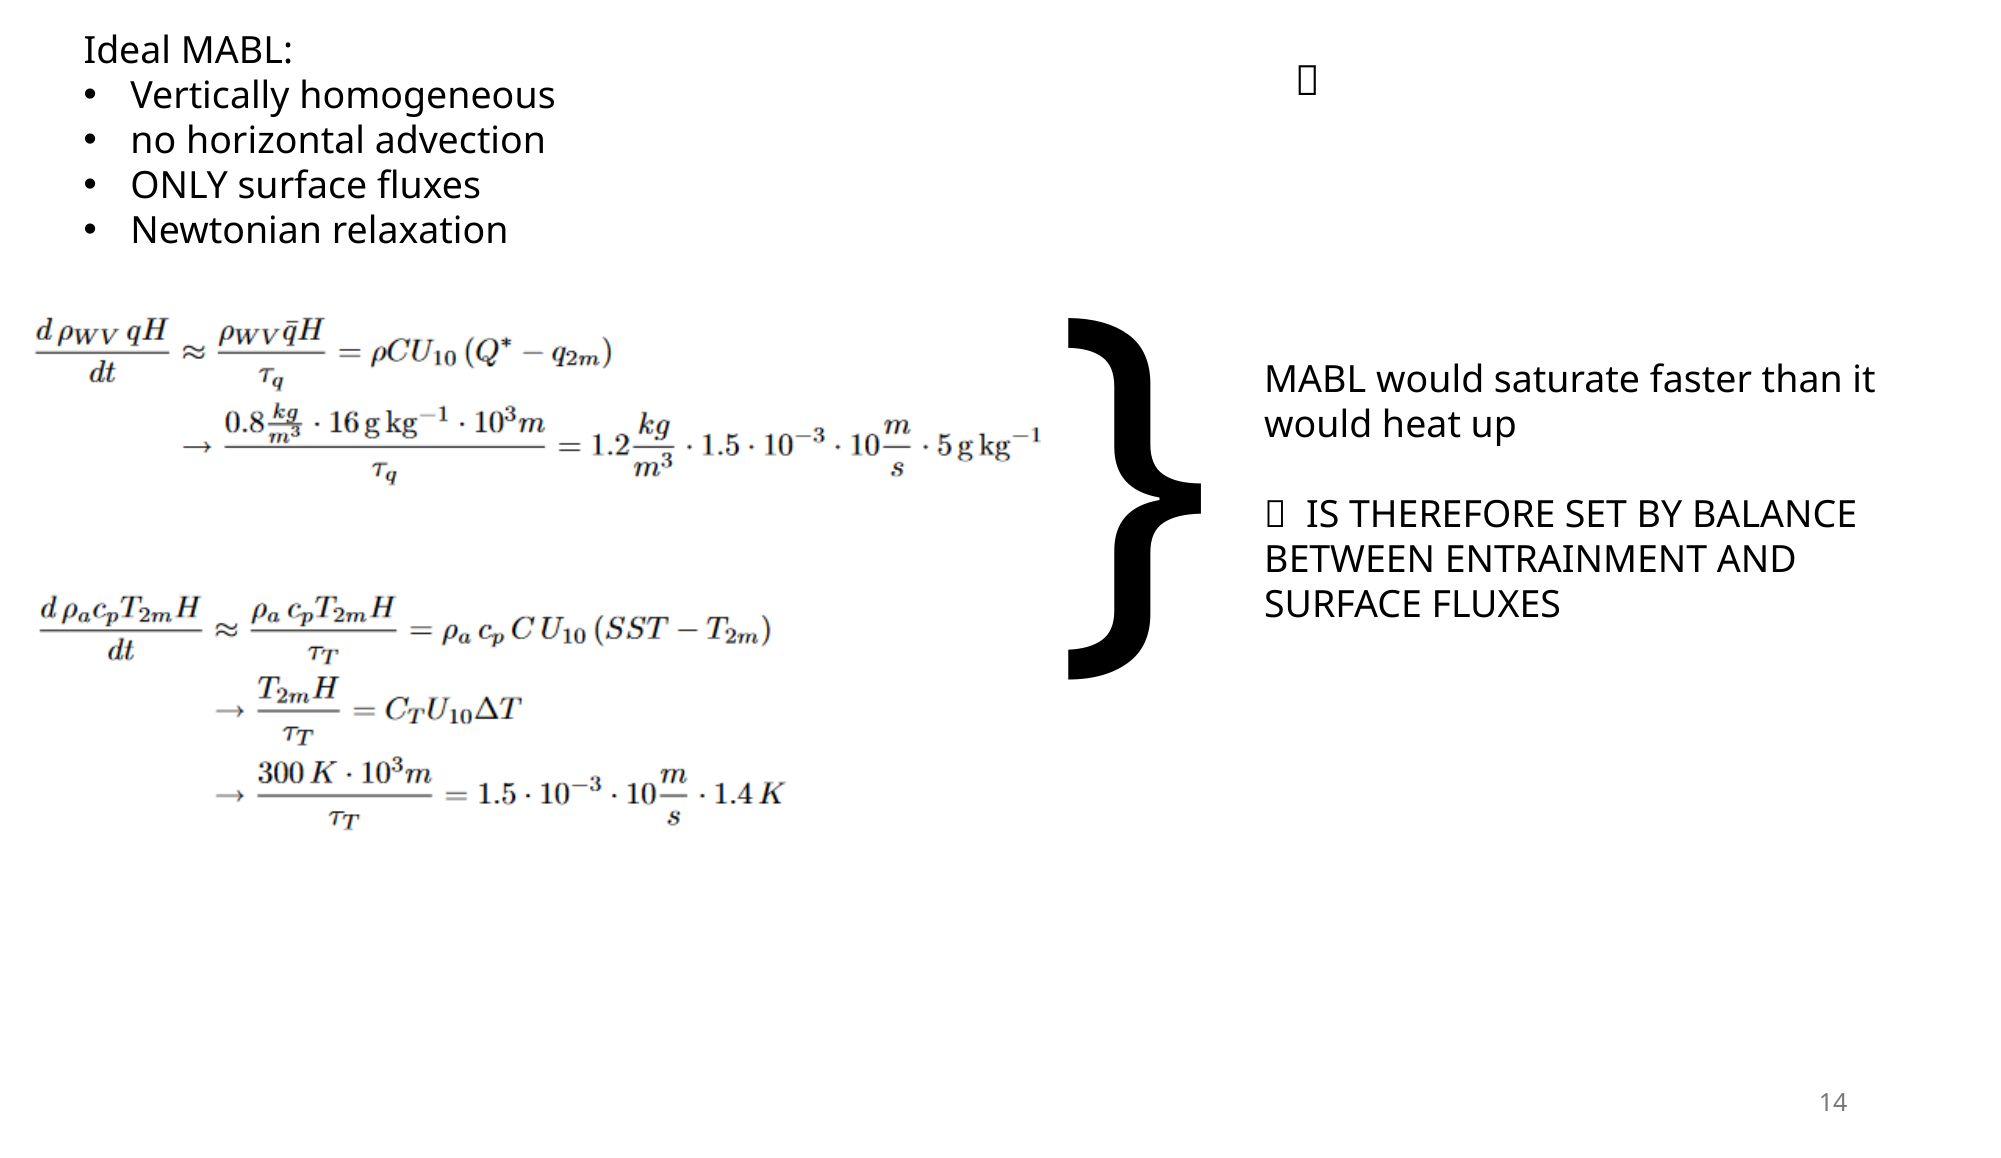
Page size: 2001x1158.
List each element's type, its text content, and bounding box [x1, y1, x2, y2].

text_box } [1040, 192, 1309, 706]
picture [14, 578, 794, 833]
slide_number 14 [1412, 1072, 1863, 1135]
picture [7, 304, 1042, 493]
text_box Ideal MABL: Vertically homogeneous no horizontal advection ONLY surface fluxes Newtonian relaxation [68, 18, 740, 259]
